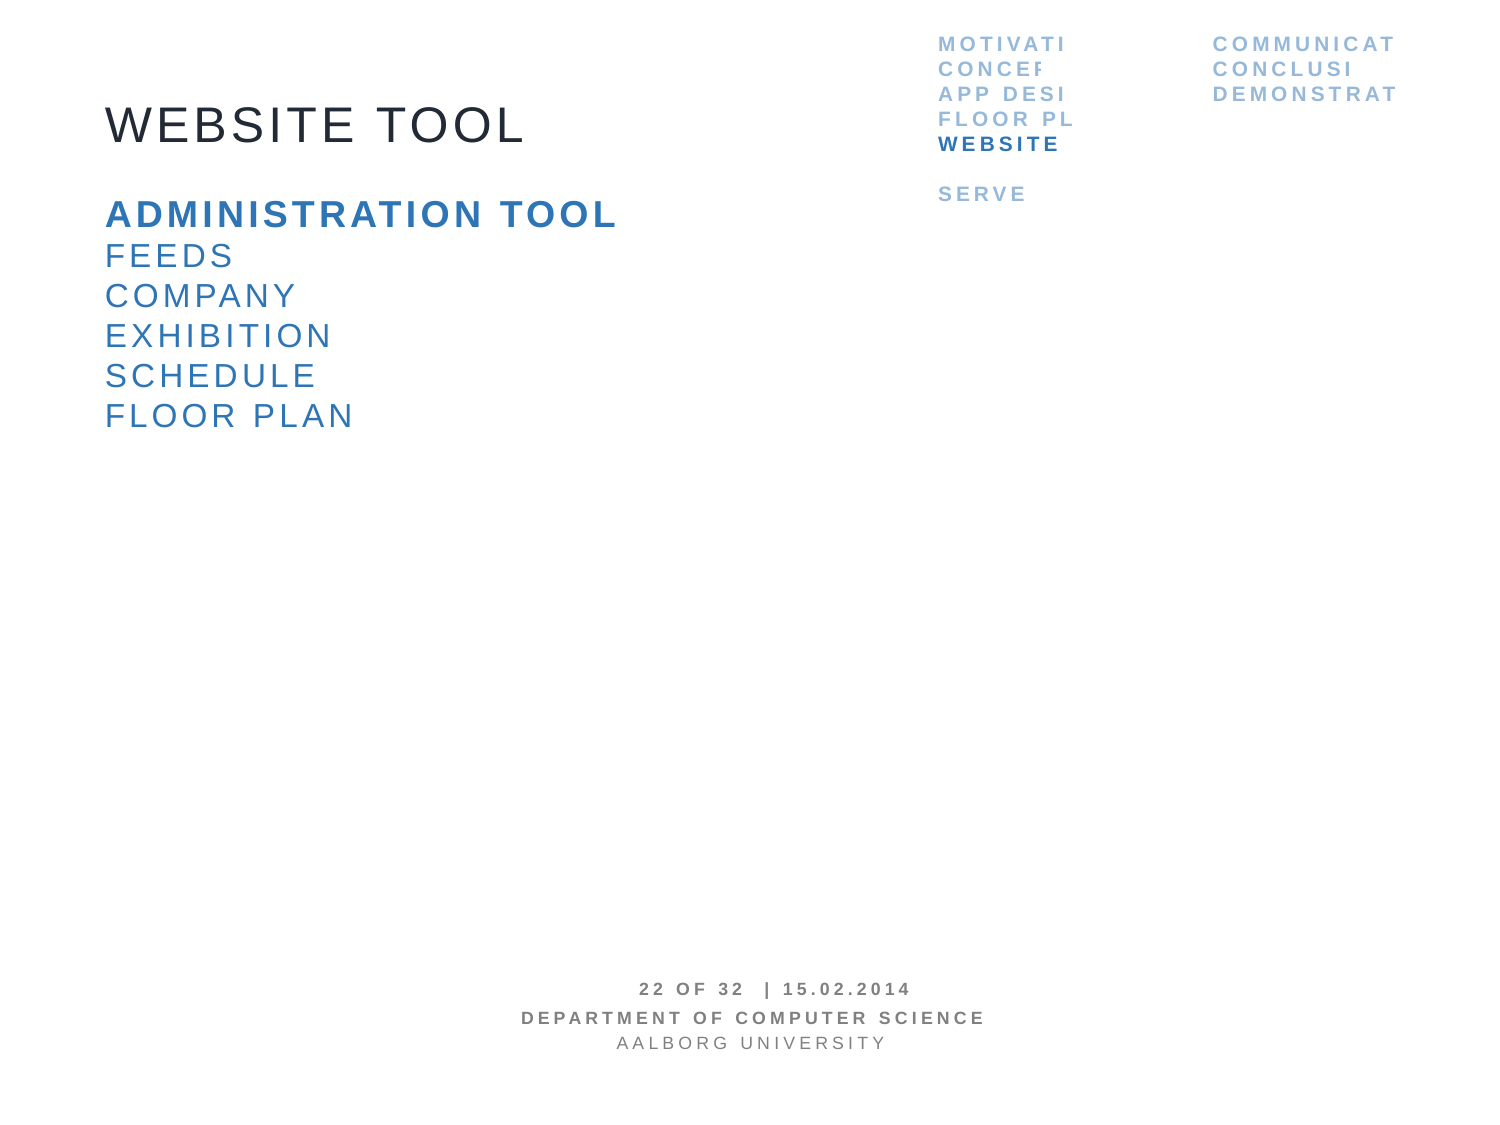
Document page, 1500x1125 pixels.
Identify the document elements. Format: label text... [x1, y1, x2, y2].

text_box Motivation concept App design Floor plan Website Server communication conclusion demonstration [921, 22, 1500, 234]
text_box Administration tool Feeds Company Exhibition Schedule Floor plan [102, 189, 1125, 858]
text_box 22 OF 32 | 15.02.2014 [416, 976, 1130, 1000]
text_box Department of computer science AALBORG UNIVERSITy [449, 1006, 1055, 1056]
text_box website Tool [102, 92, 921, 153]
